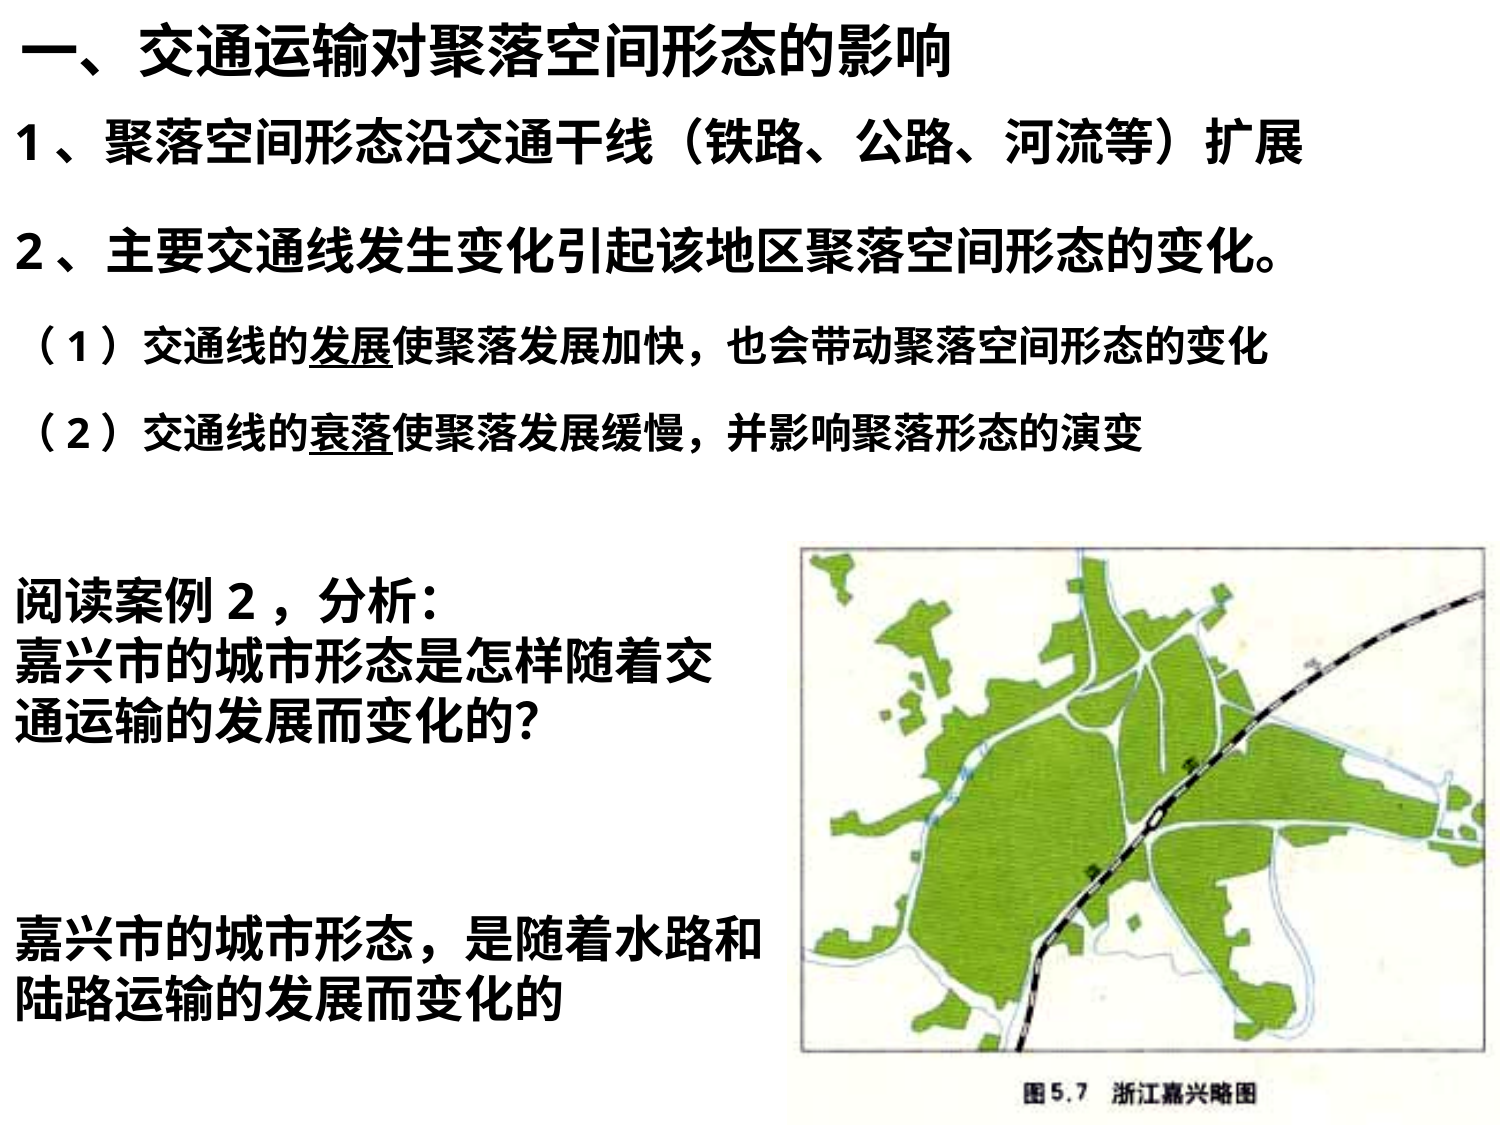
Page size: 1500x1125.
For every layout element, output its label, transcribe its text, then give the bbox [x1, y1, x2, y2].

text_box 阅读案例2，分析： 嘉兴市的城市形态是怎样随着交通运输的发展而变化的？ [0, 562, 775, 758]
text_box 1、聚落空间形态沿交通干线（铁路、公路、河流等）扩展 [0, 103, 1500, 178]
text_box 嘉兴市的城市形态，是随着水路和陆路运输的发展而变化的 [0, 899, 787, 1035]
text_box （1）交通线的发展使聚落发展加快，也会带动聚落空间形态的变化 [0, 312, 1492, 378]
text_box 2、主要交通线发生变化引起该地区聚落空间形态的变化。 [0, 212, 1485, 288]
picture [787, 541, 1500, 1125]
text_box （2）交通线的衰落使聚落发展缓慢，并影响聚落形态的演变 [0, 399, 1496, 465]
text_box 一、交通运输对聚落空间形态的影响 [5, 7, 1498, 92]
